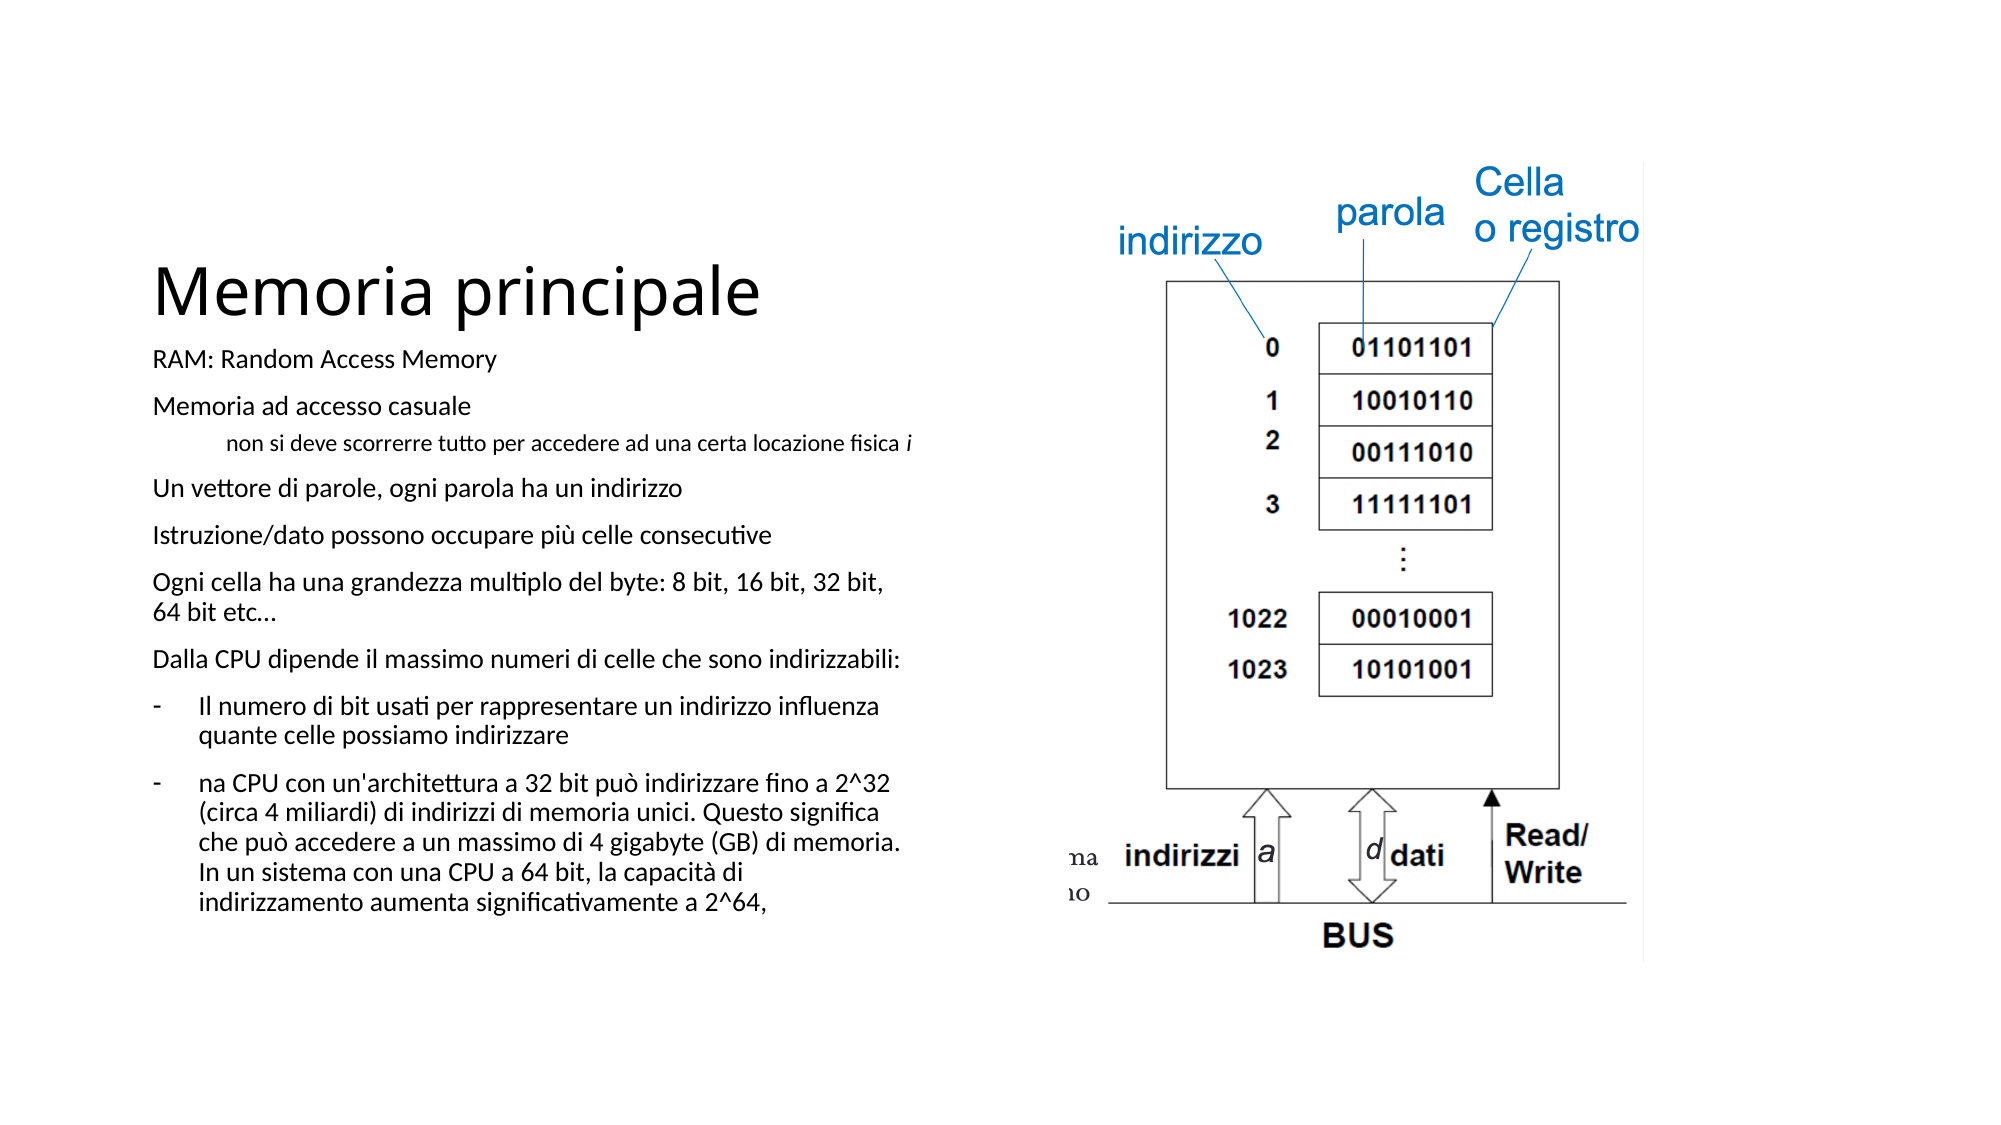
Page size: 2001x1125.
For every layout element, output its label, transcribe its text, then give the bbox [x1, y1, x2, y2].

list RAM: Random Access Memory Memoria ad accesso casuale non si deve scorrerre tutto per accedere ad una certa locazione fisica i Un vettore di parole, ogni parola ha un indirizzo Istruzione/dato possono occupare più celle consecutive Ogni cella ha una grandezza multiplo del byte: 8 bit, 16 bit, 32 bit, 64 bit etc… Dalla CPU dipende il massimo numeri di celle che sono indirizzabili: Il numero di bit usati per rappresentare un indirizzo influenza quante celle possiamo indirizzare na CPU con un'architettura a 32 bit può indirizzare fino a 2^32 (circa 4 miliardi) di indirizzi di memoria unici. Questo significa che può accedere a un massimo di 4 gigabyte (GB) di memoria. In un sistema con una CPU a 64 bit, la capacità di indirizzamento aumenta significativamente a 2^64, [137, 337, 931, 963]
title Memoria principale [137, 75, 783, 337]
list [1069, 161, 1644, 962]
